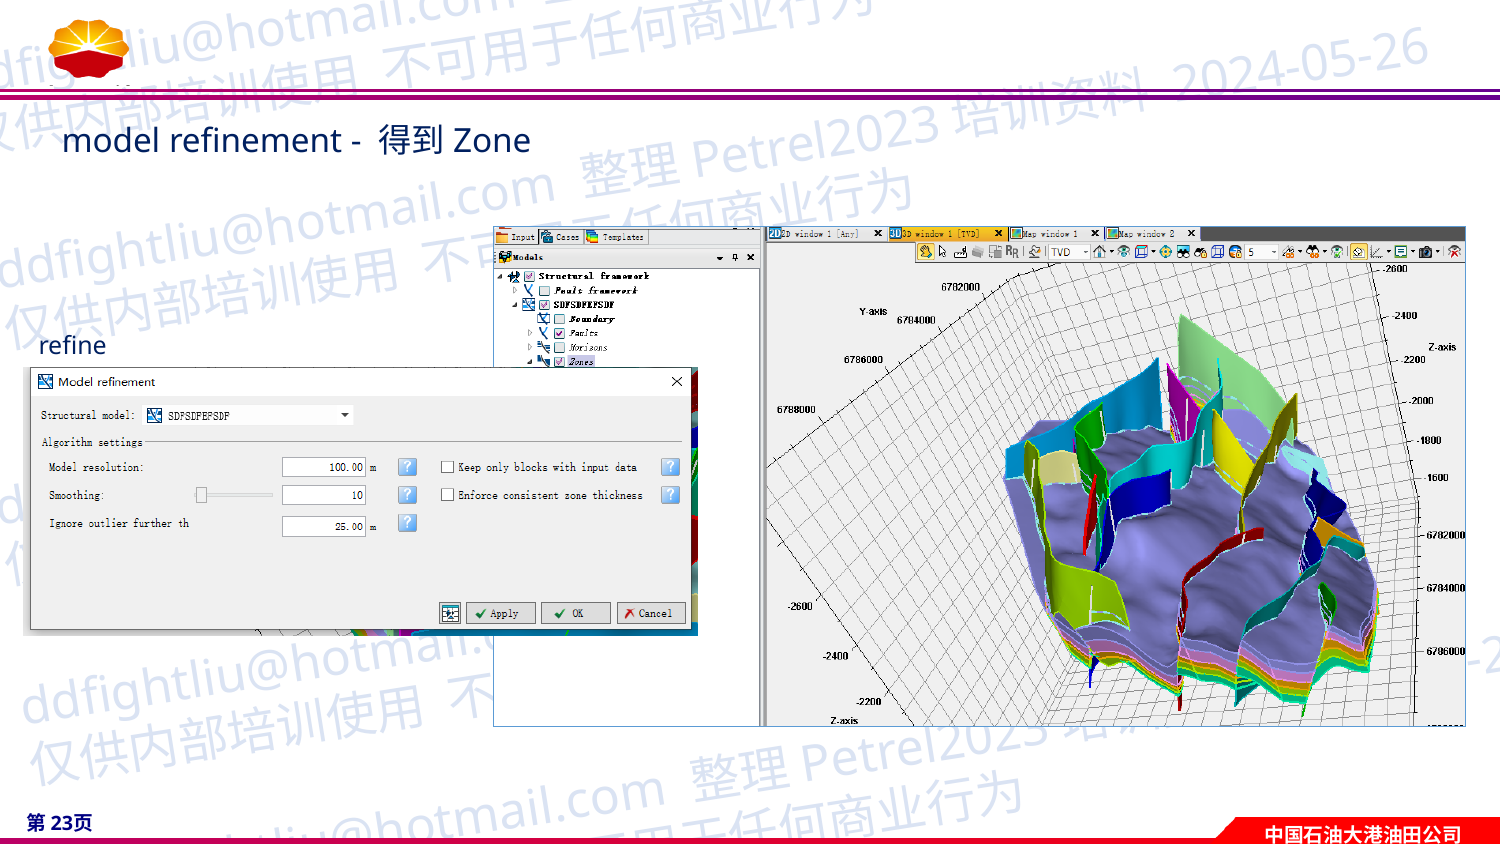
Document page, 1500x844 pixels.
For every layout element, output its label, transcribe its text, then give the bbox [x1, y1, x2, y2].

picture [493, 226, 1466, 727]
picture [1346, 836, 1360, 844]
picture [1288, 828, 1300, 841]
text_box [23, 321, 698, 636]
picture [39, 19, 134, 86]
text_box model refinement - 得到Zone [46, 112, 707, 167]
picture [1206, 816, 1500, 844]
